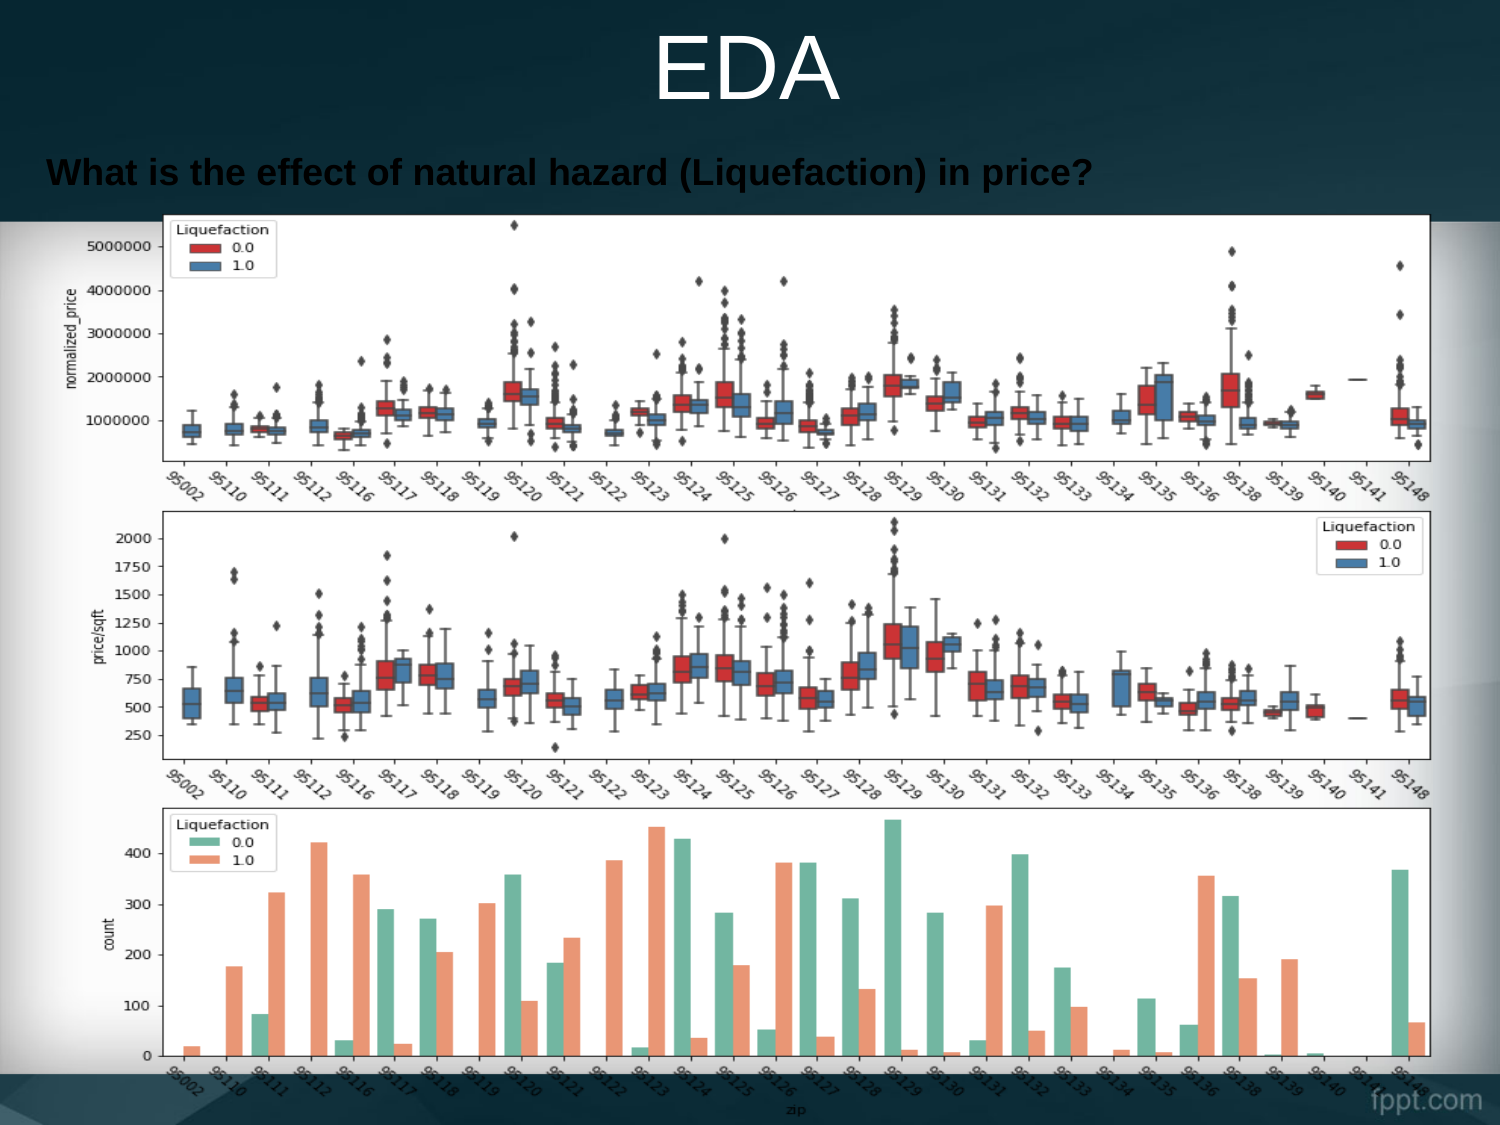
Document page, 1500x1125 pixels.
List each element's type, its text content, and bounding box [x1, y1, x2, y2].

picture [0, 0, 1500, 1125]
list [52, 200, 1445, 1125]
text_box What is the effect of natural hazard (Liquefaction) in price? [31, 140, 1142, 202]
title EDA [71, 13, 1422, 112]
